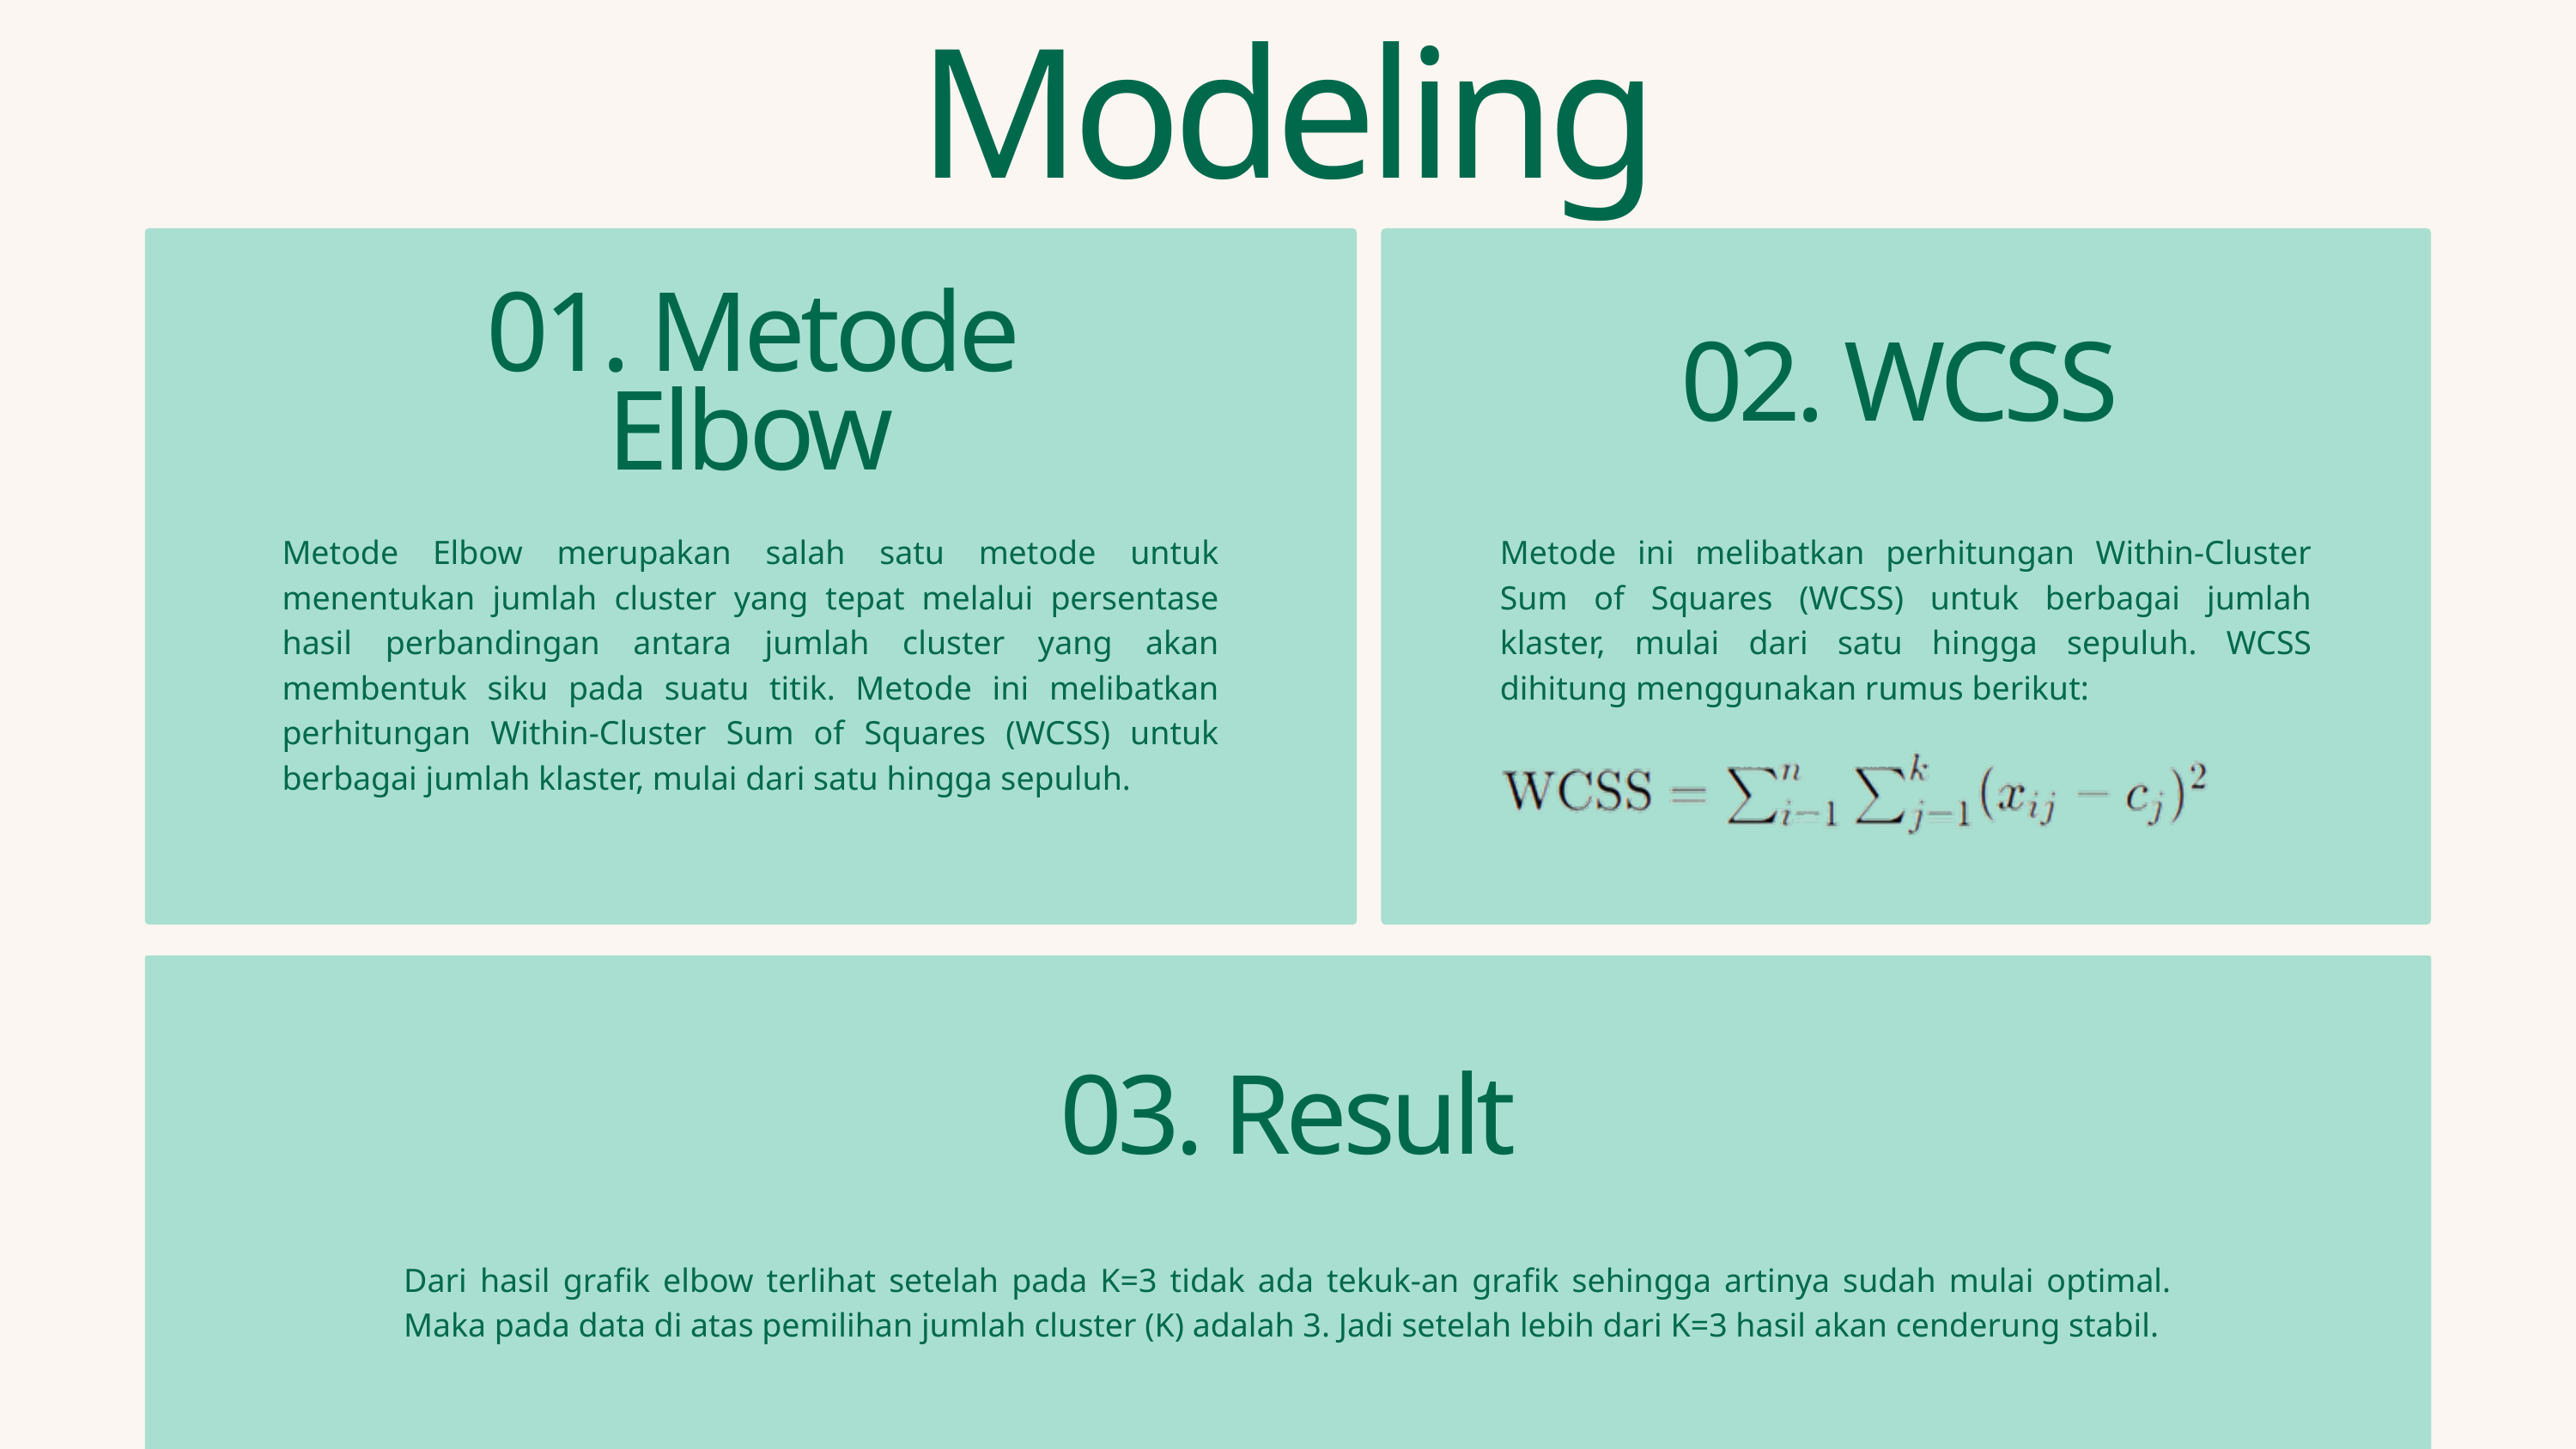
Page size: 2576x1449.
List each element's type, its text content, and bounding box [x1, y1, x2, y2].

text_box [144, 227, 1358, 925]
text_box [1381, 227, 2432, 925]
text_box Modeling [312, 52, 2264, 215]
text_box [144, 955, 2432, 1449]
